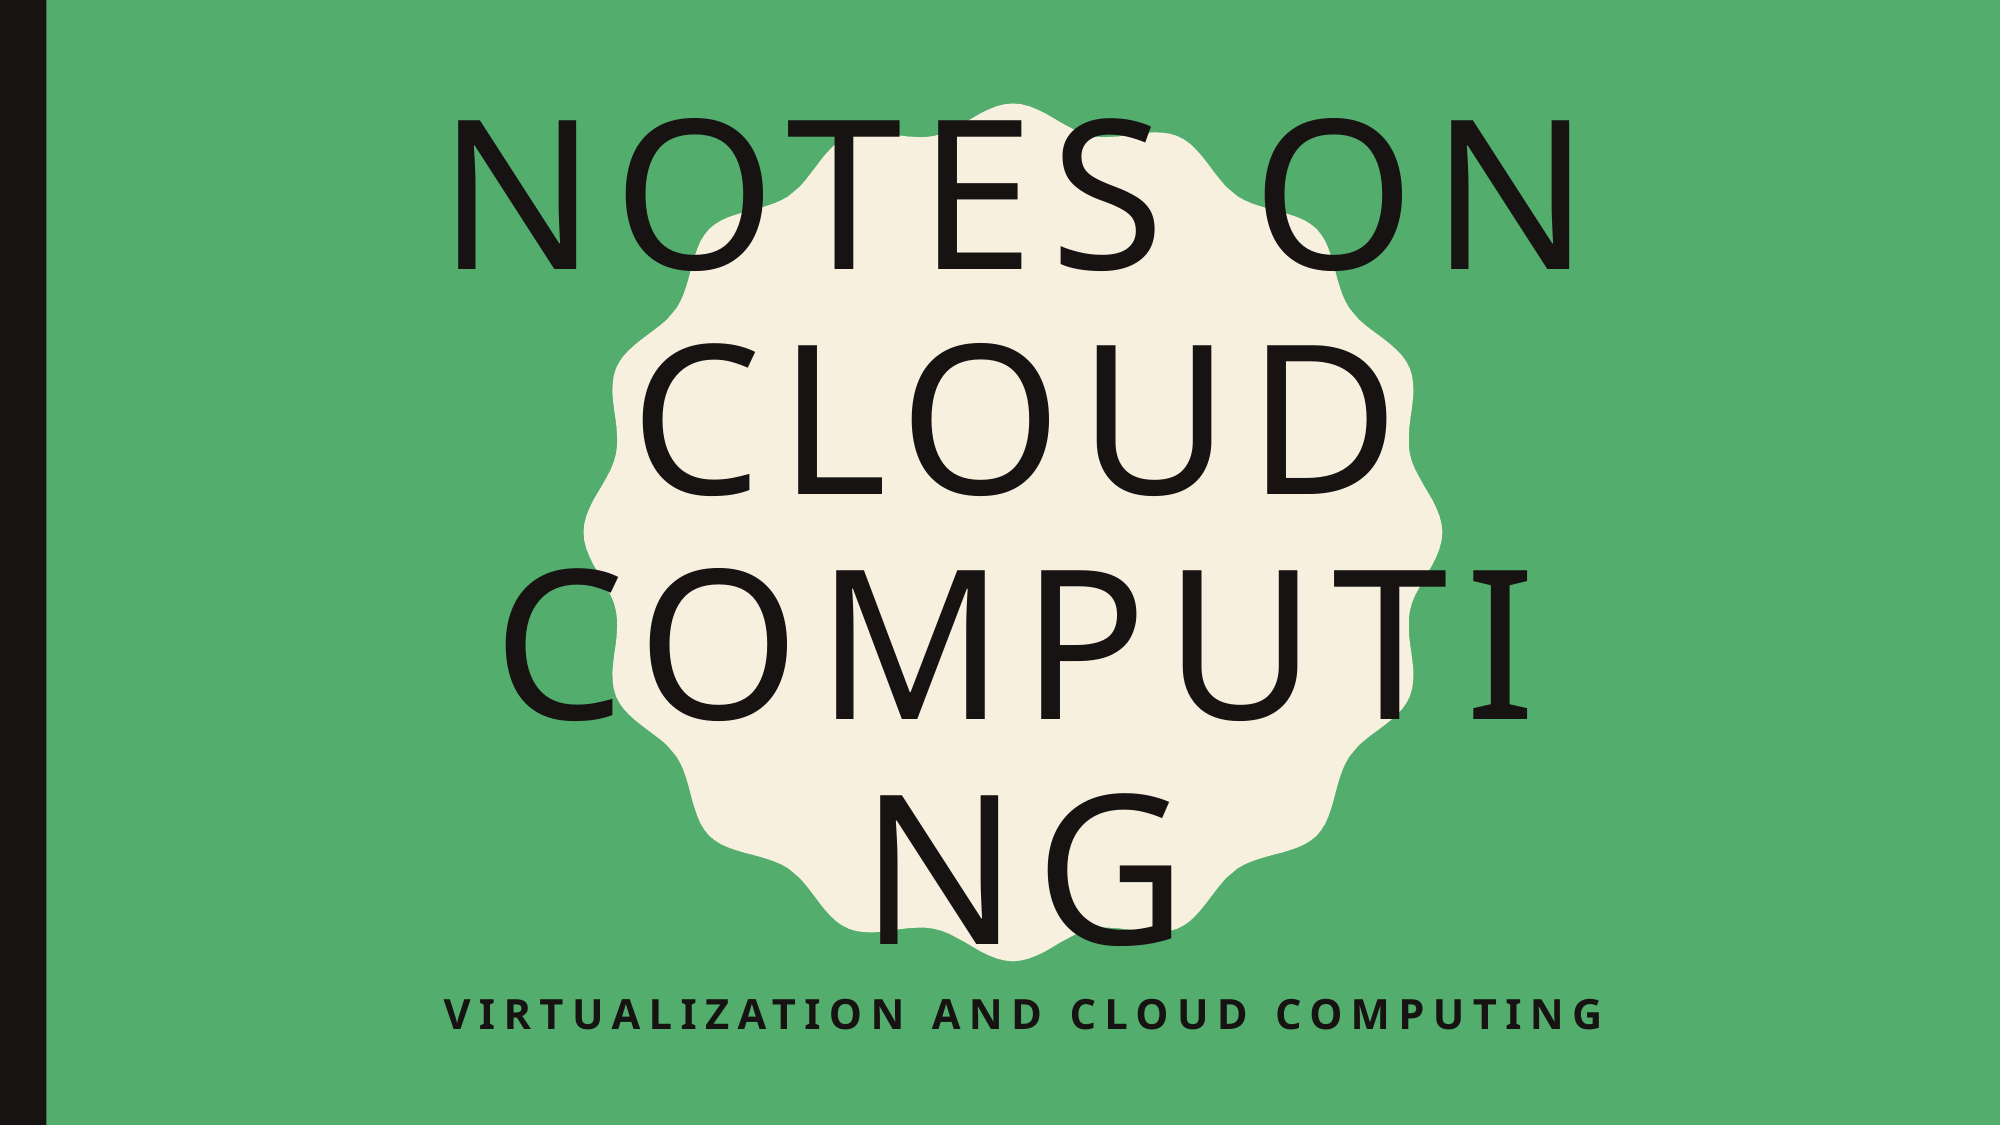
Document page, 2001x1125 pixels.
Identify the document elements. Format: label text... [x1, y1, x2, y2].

title Notes on Cloud Computing [419, 288, 1628, 790]
subtitle Virtualization and Cloud Computing [363, 980, 1684, 1103]
